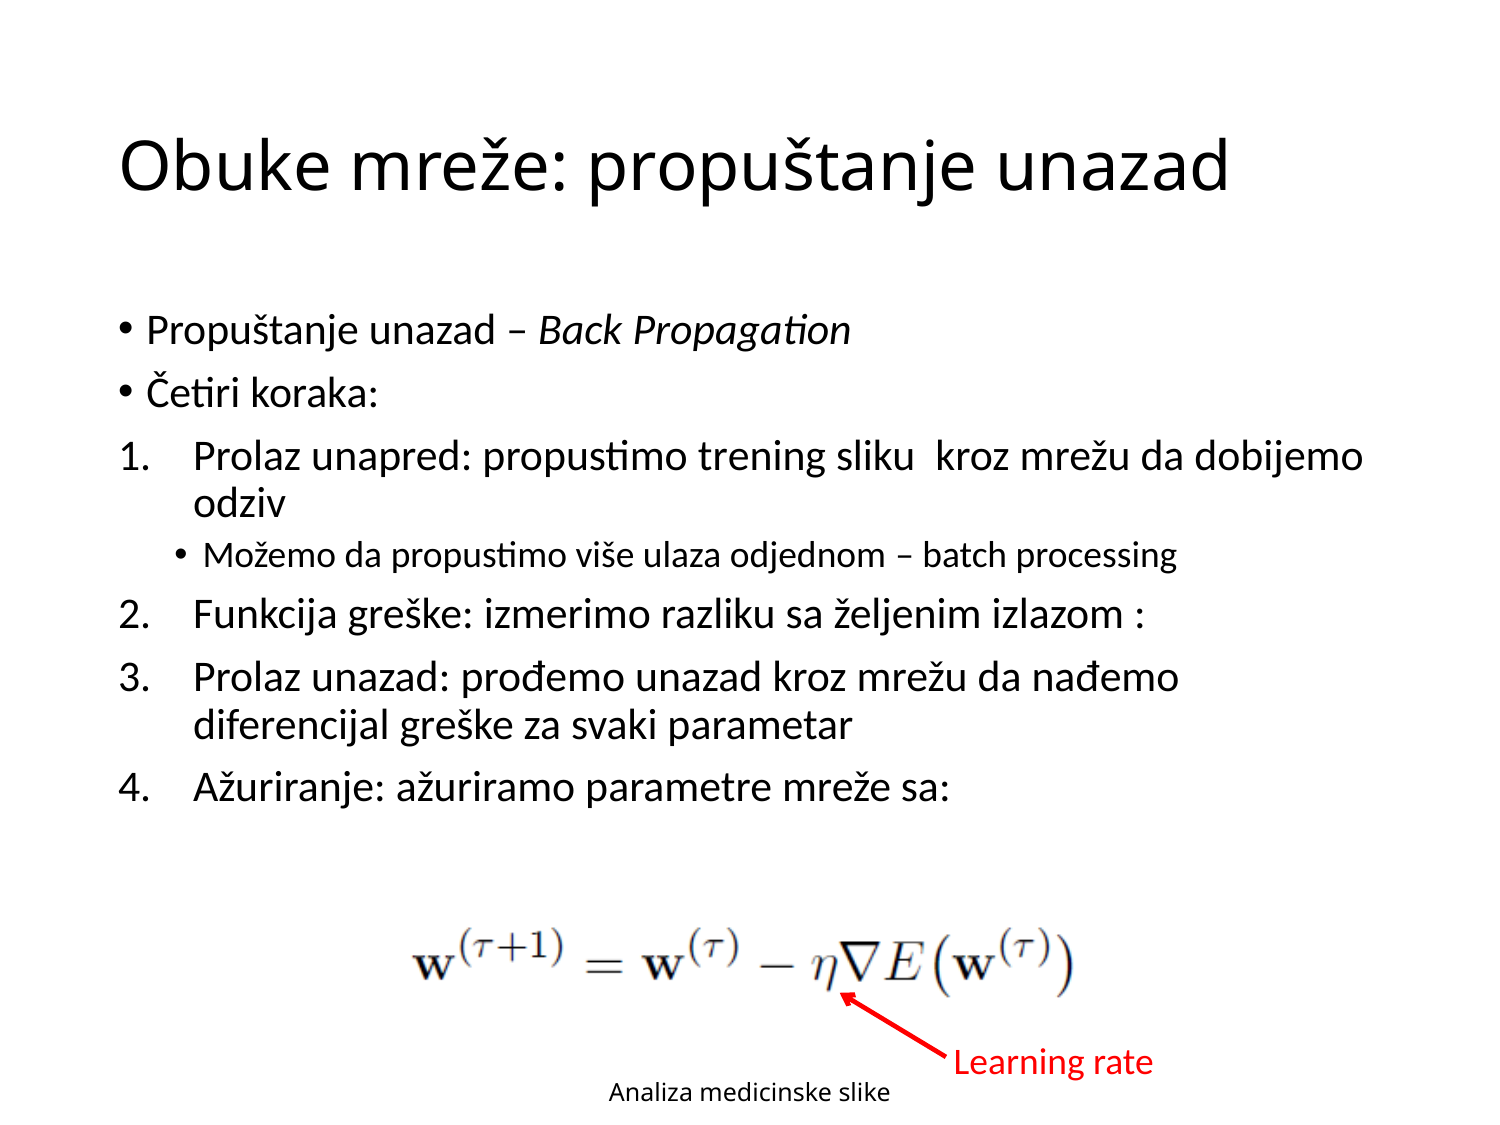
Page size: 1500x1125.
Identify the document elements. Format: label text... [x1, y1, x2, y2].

title Obuke mreže: propuštanje unazad [103, 59, 1397, 278]
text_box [839, 992, 1353, 1091]
footer Analiza medicinske slike [496, 1069, 1004, 1125]
picture [375, 881, 1186, 1041]
